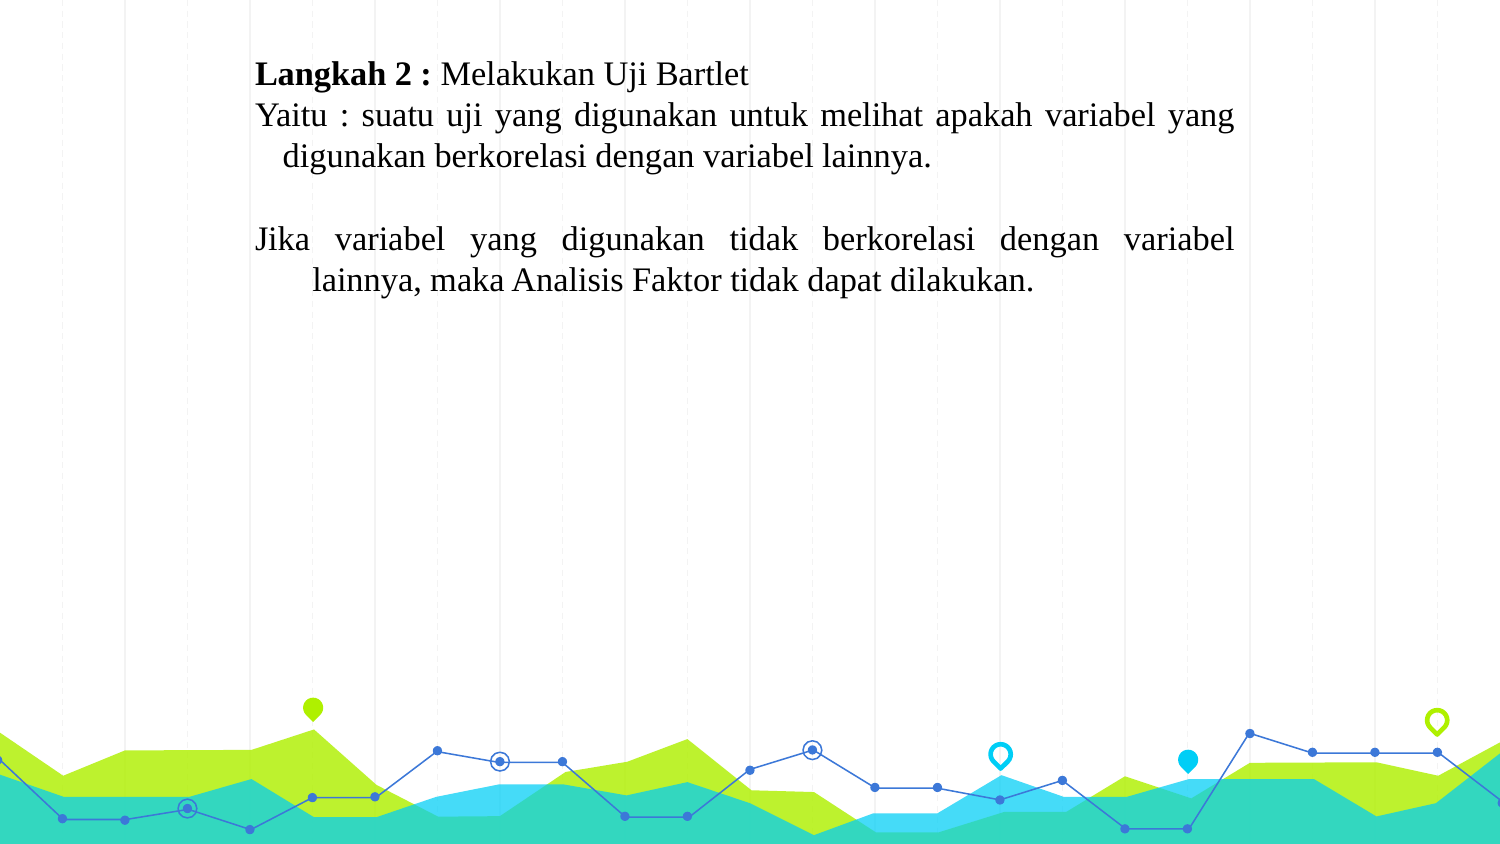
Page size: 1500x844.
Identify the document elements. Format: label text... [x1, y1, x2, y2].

text_box Langkah 2 : Melakukan Uji Bartlet Yaitu : suatu uji yang digunakan untuk melihat apakah variabel yang digunakan berkorelasi dengan variabel lainnya. Jika variabel yang digunakan tidak berkorelasi dengan variabel lainnya, maka Analisis Faktor tidak dapat dilakukan. [240, 43, 1251, 306]
